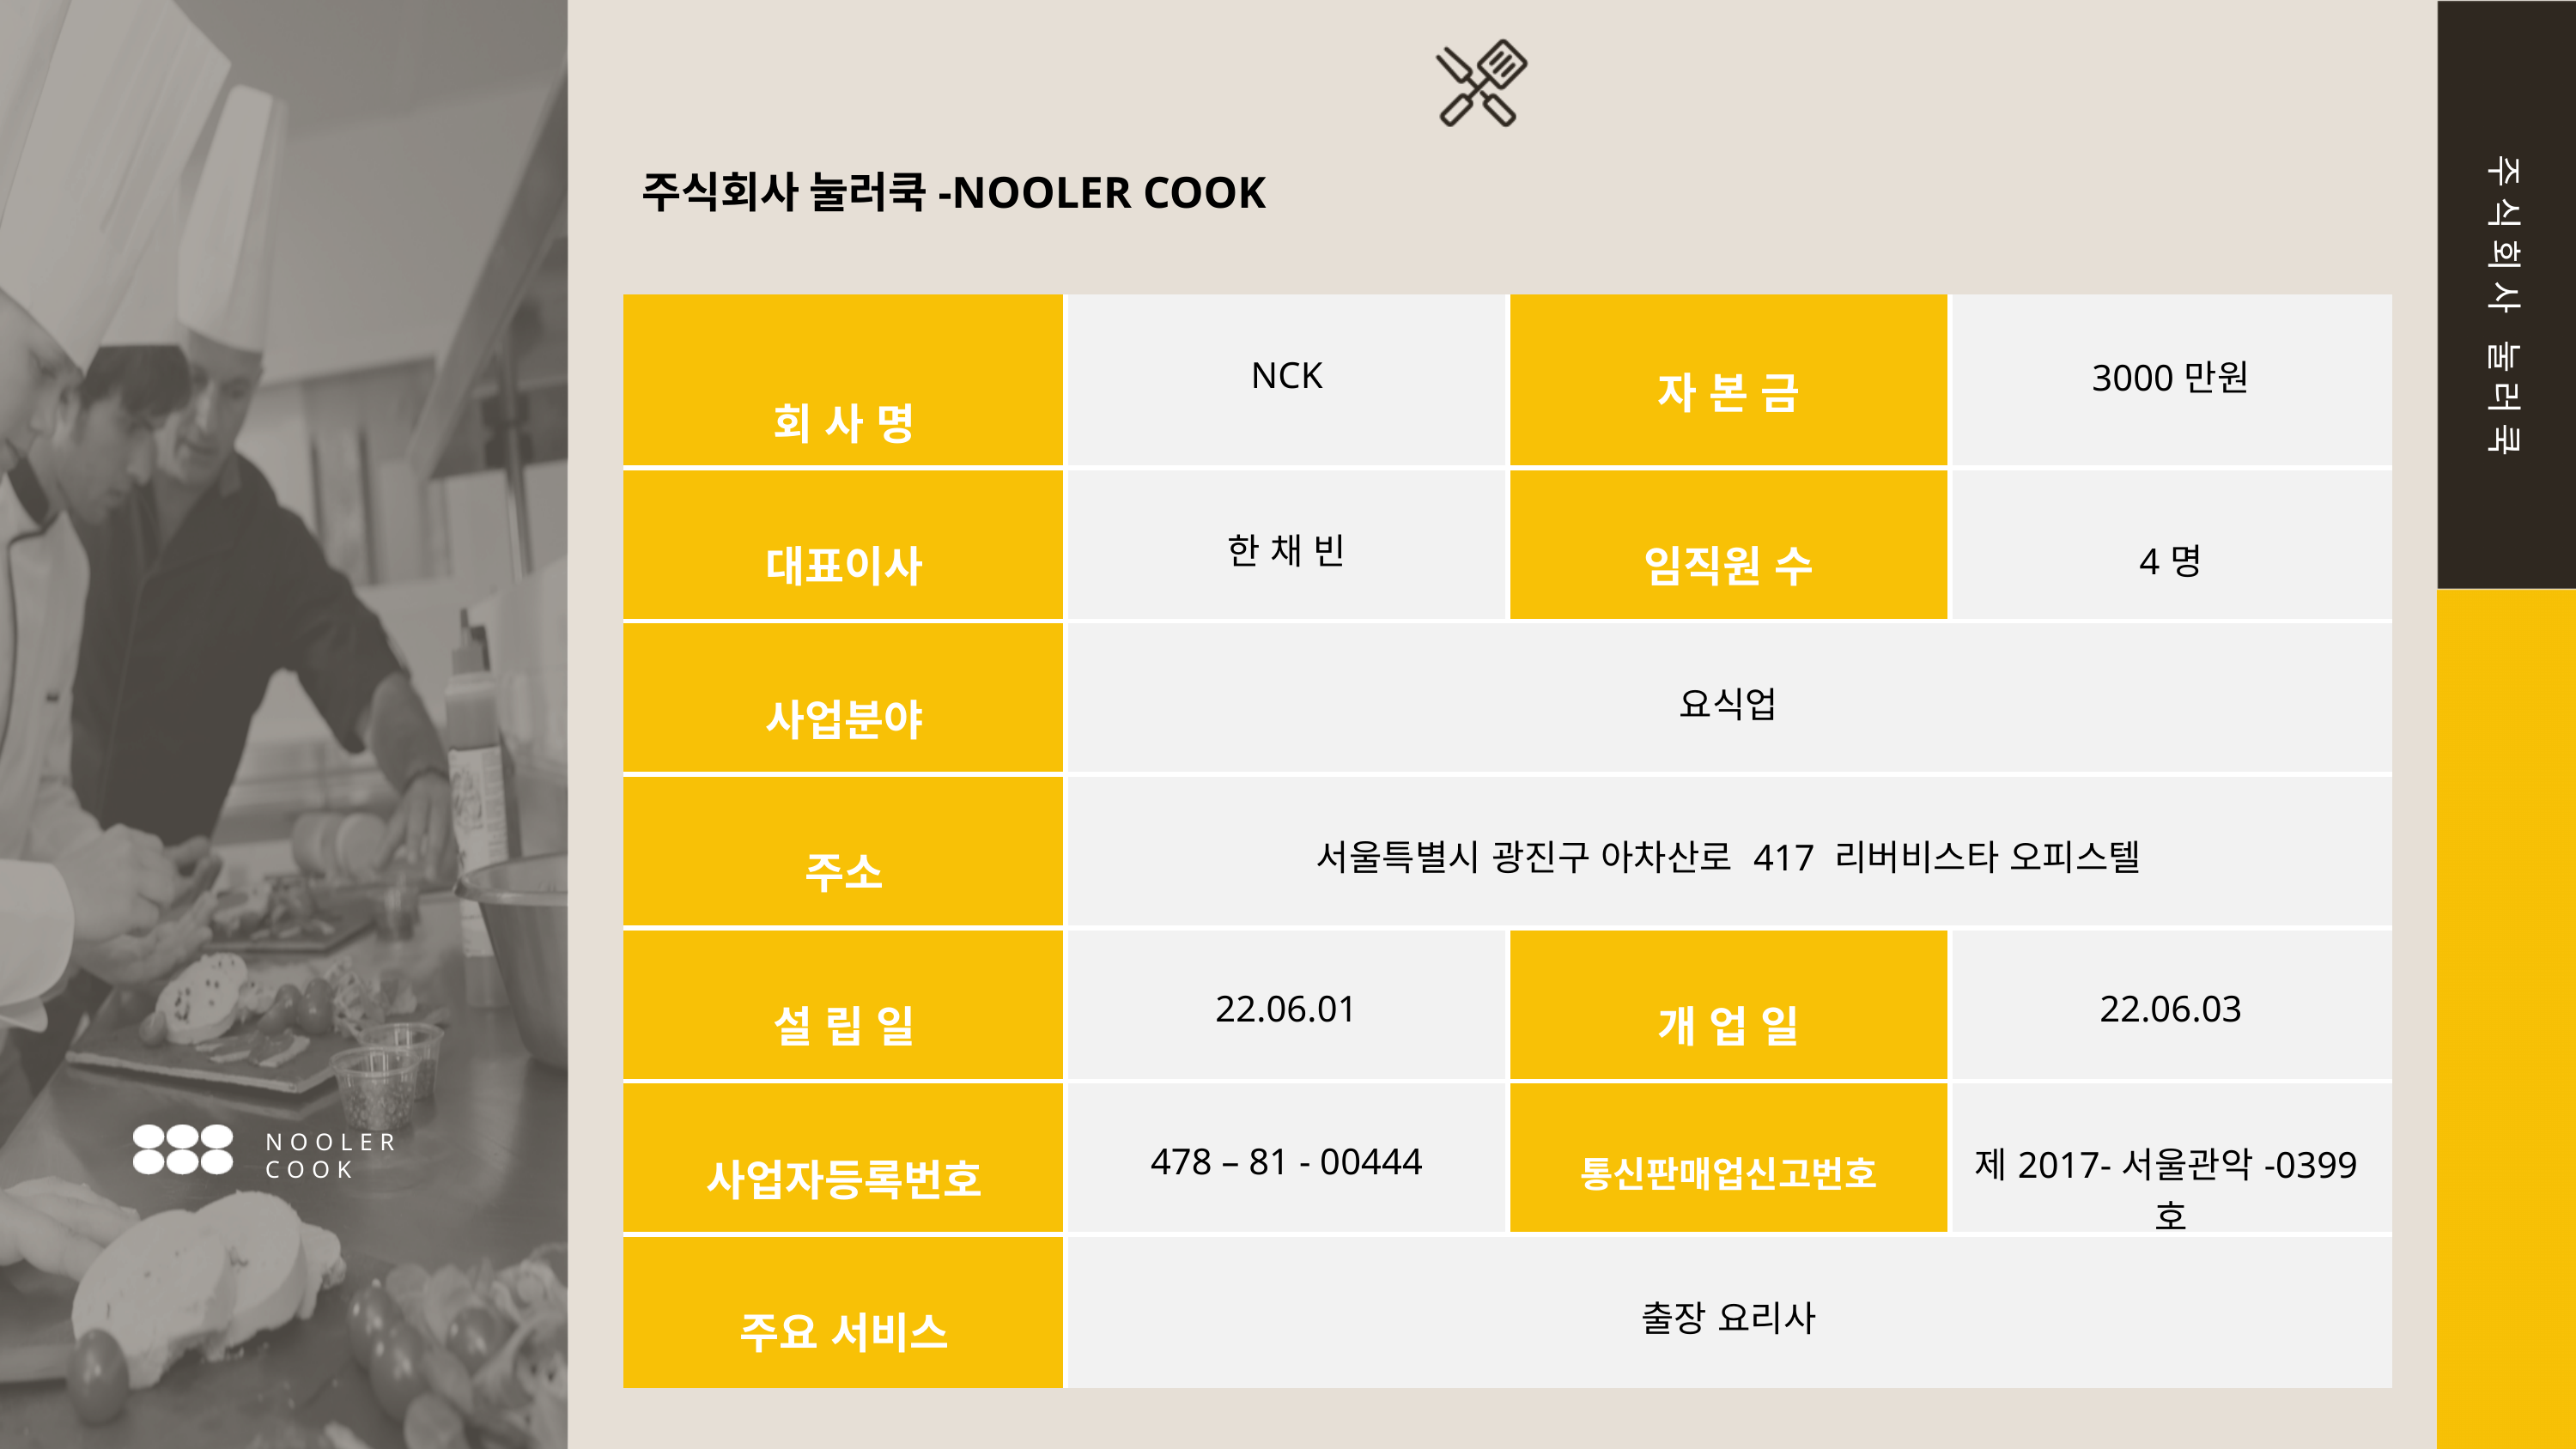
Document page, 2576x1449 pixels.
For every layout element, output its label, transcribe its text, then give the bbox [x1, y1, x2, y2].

table_header 자 본 금 [1510, 294, 1947, 465]
table_header NCK [1068, 294, 1505, 465]
table_header 3000만원 [1953, 294, 2392, 465]
table_cell 한 채 빈 [1068, 470, 1505, 619]
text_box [132, 1120, 430, 1219]
table_cell 주소 [623, 777, 1063, 925]
table_cell 22.06.03 [1953, 931, 2392, 1079]
table_cell 대표이사 [623, 470, 1063, 619]
table_cell 개 업 일 [1510, 931, 1947, 1079]
table_cell 임직원 수 [1510, 470, 1947, 619]
table_cell 통신판매업신고번호 [1510, 1083, 1947, 1232]
table_cell 주요 서비스 [623, 1237, 1063, 1388]
text_box 주식회사 눌러쿡-NOOLER COOK [592, 159, 1316, 276]
table_header 회 사 명 [623, 294, 1063, 465]
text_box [2436, 0, 2576, 1449]
table_cell 출장 요리사 [1068, 1237, 2392, 1388]
table_cell 478 – 81 - 00444 [1068, 1083, 1505, 1232]
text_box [1424, 25, 1541, 142]
table_cell 사업분야 [623, 623, 1063, 772]
table_cell 설 립 일 [623, 931, 1063, 1079]
table_cell 22.06.01 [1068, 931, 1505, 1079]
table_cell 서울특별시 광진구 아차산로 417 리버비스타 오피스텔 [1068, 777, 2392, 925]
table_cell 제2017-서울관악-0399호 [1953, 1083, 2392, 1232]
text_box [0, 0, 568, 1449]
table_cell 요식업 [1068, 623, 2392, 772]
table_cell 사업자등록번호 [623, 1083, 1063, 1232]
table_cell 4명 [1953, 470, 2392, 619]
